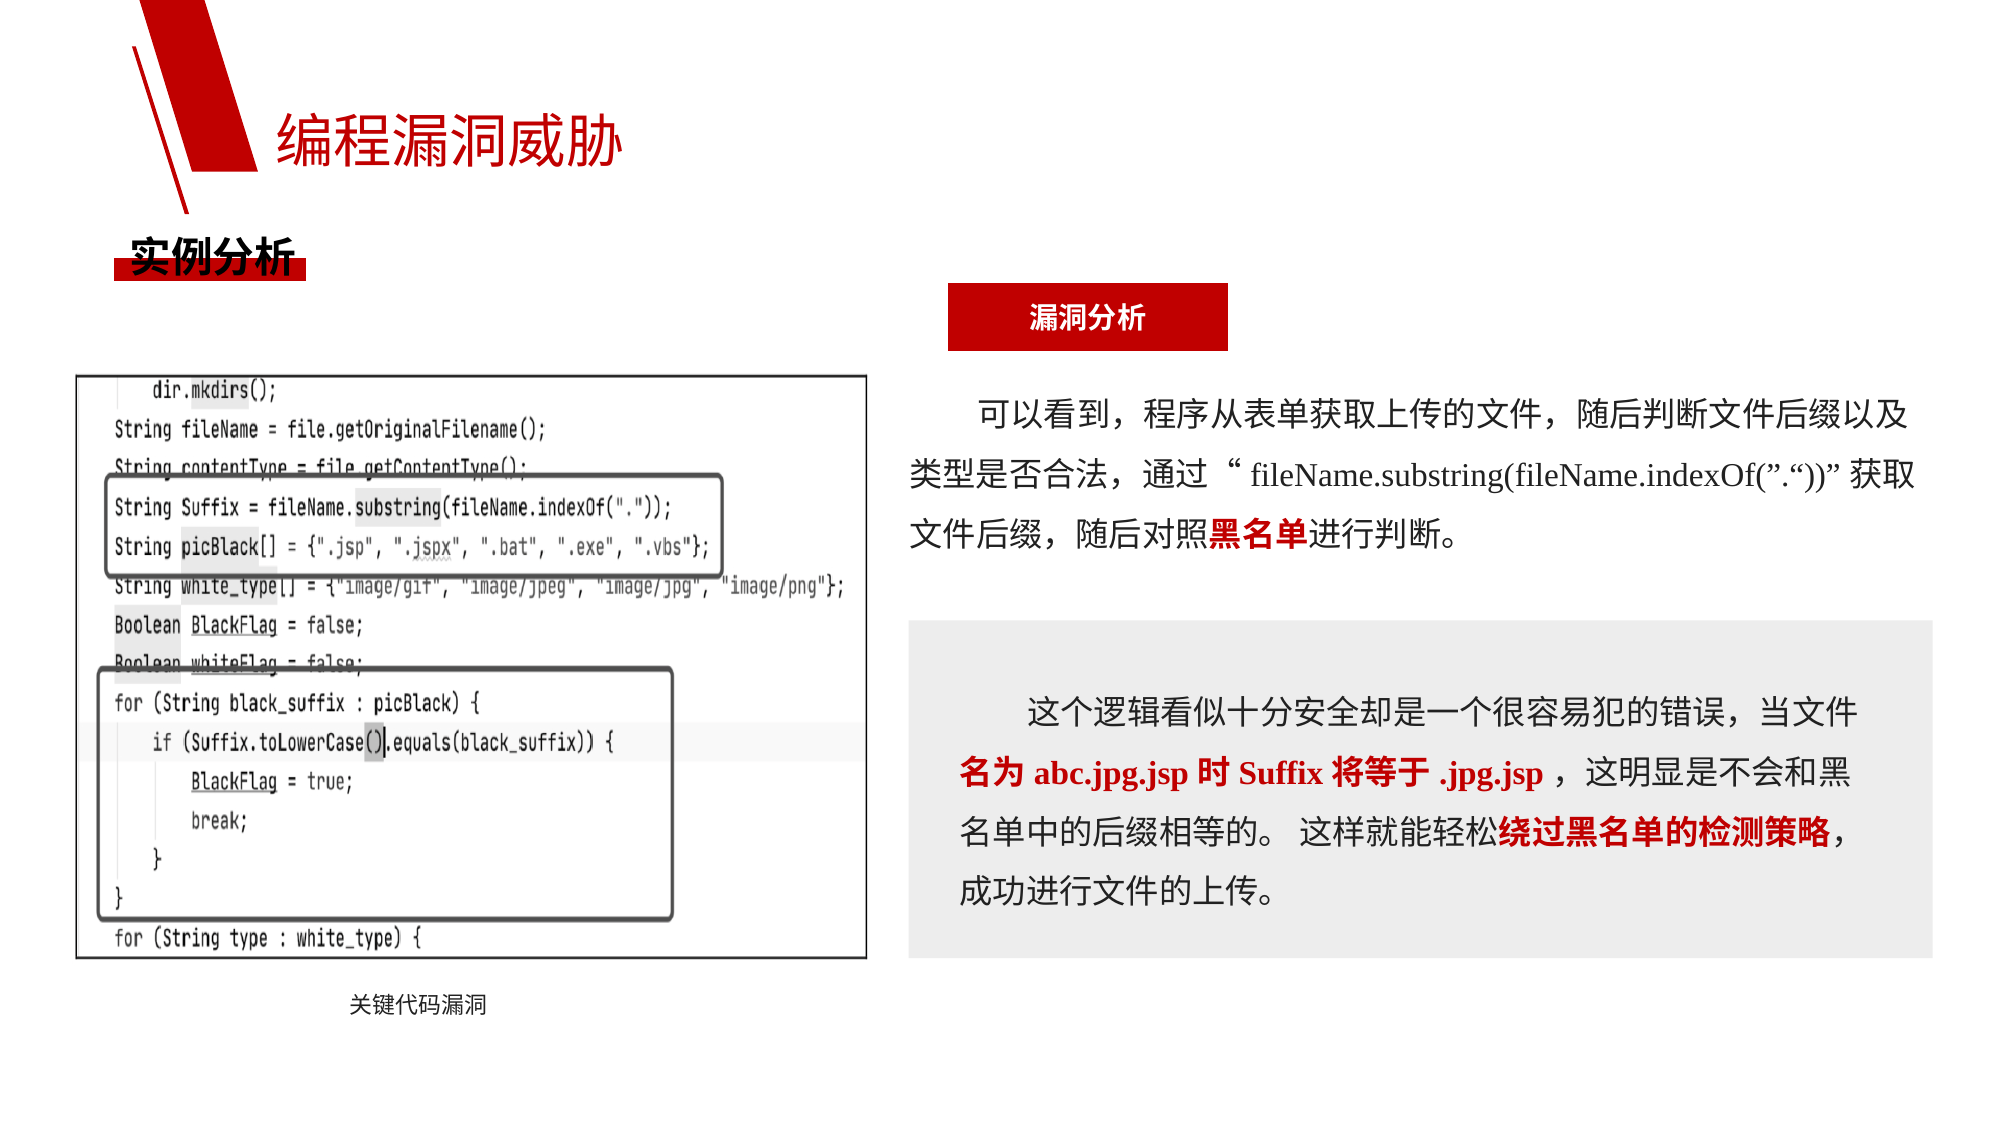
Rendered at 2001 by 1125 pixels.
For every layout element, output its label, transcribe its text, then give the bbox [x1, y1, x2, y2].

text_box 实例分析 [114, 213, 312, 289]
text_box [908, 619, 1934, 959]
picture [65, 366, 881, 966]
text_box 关键代码漏洞 [335, 983, 503, 1026]
text_box 编程漏洞威胁 [260, 96, 640, 182]
text_box 这个逻辑看似十分安全却是一个很容易犯的错误，当文件名为abc.jpg.jsp时Suffix将等于.jpg.jsp，这明显是不会和黑名单中的后缀相等的。 这样就能轻松绕过黑名单的检测策略，成功进行文件的上传。 [944, 663, 1897, 918]
text_box 可以看到，程序从表单获取上传的文件，随后判断文件后缀以及类型是否合法，通过“fileName.substring(fileName.indexOf(”.“))”获取文件后缀，随后对照黑名单进行判断。 [894, 365, 1933, 561]
text_box 漏洞分析 [948, 283, 1228, 351]
